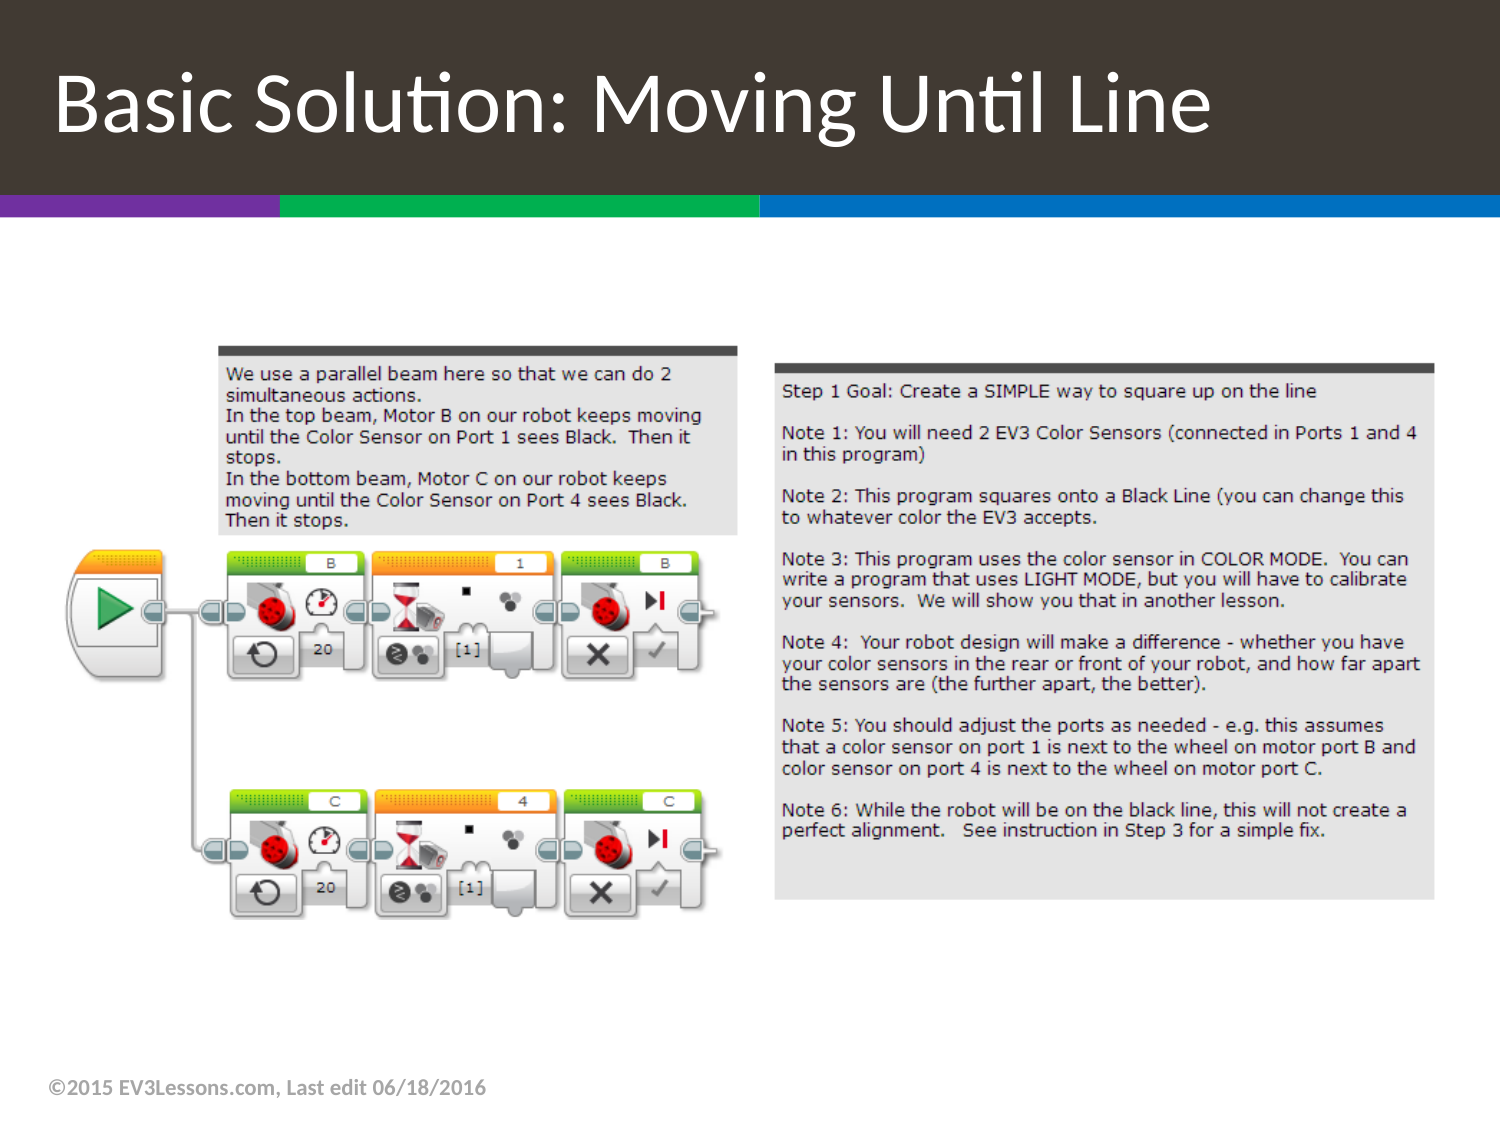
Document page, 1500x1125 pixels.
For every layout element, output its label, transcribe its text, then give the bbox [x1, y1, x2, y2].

footer ©2015 EV3Lessons.com, Last edit 06/18/2016 [32, 1055, 1038, 1116]
title Basic Solution: Moving Until Line [0, 0, 1500, 195]
picture [45, 326, 1459, 921]
